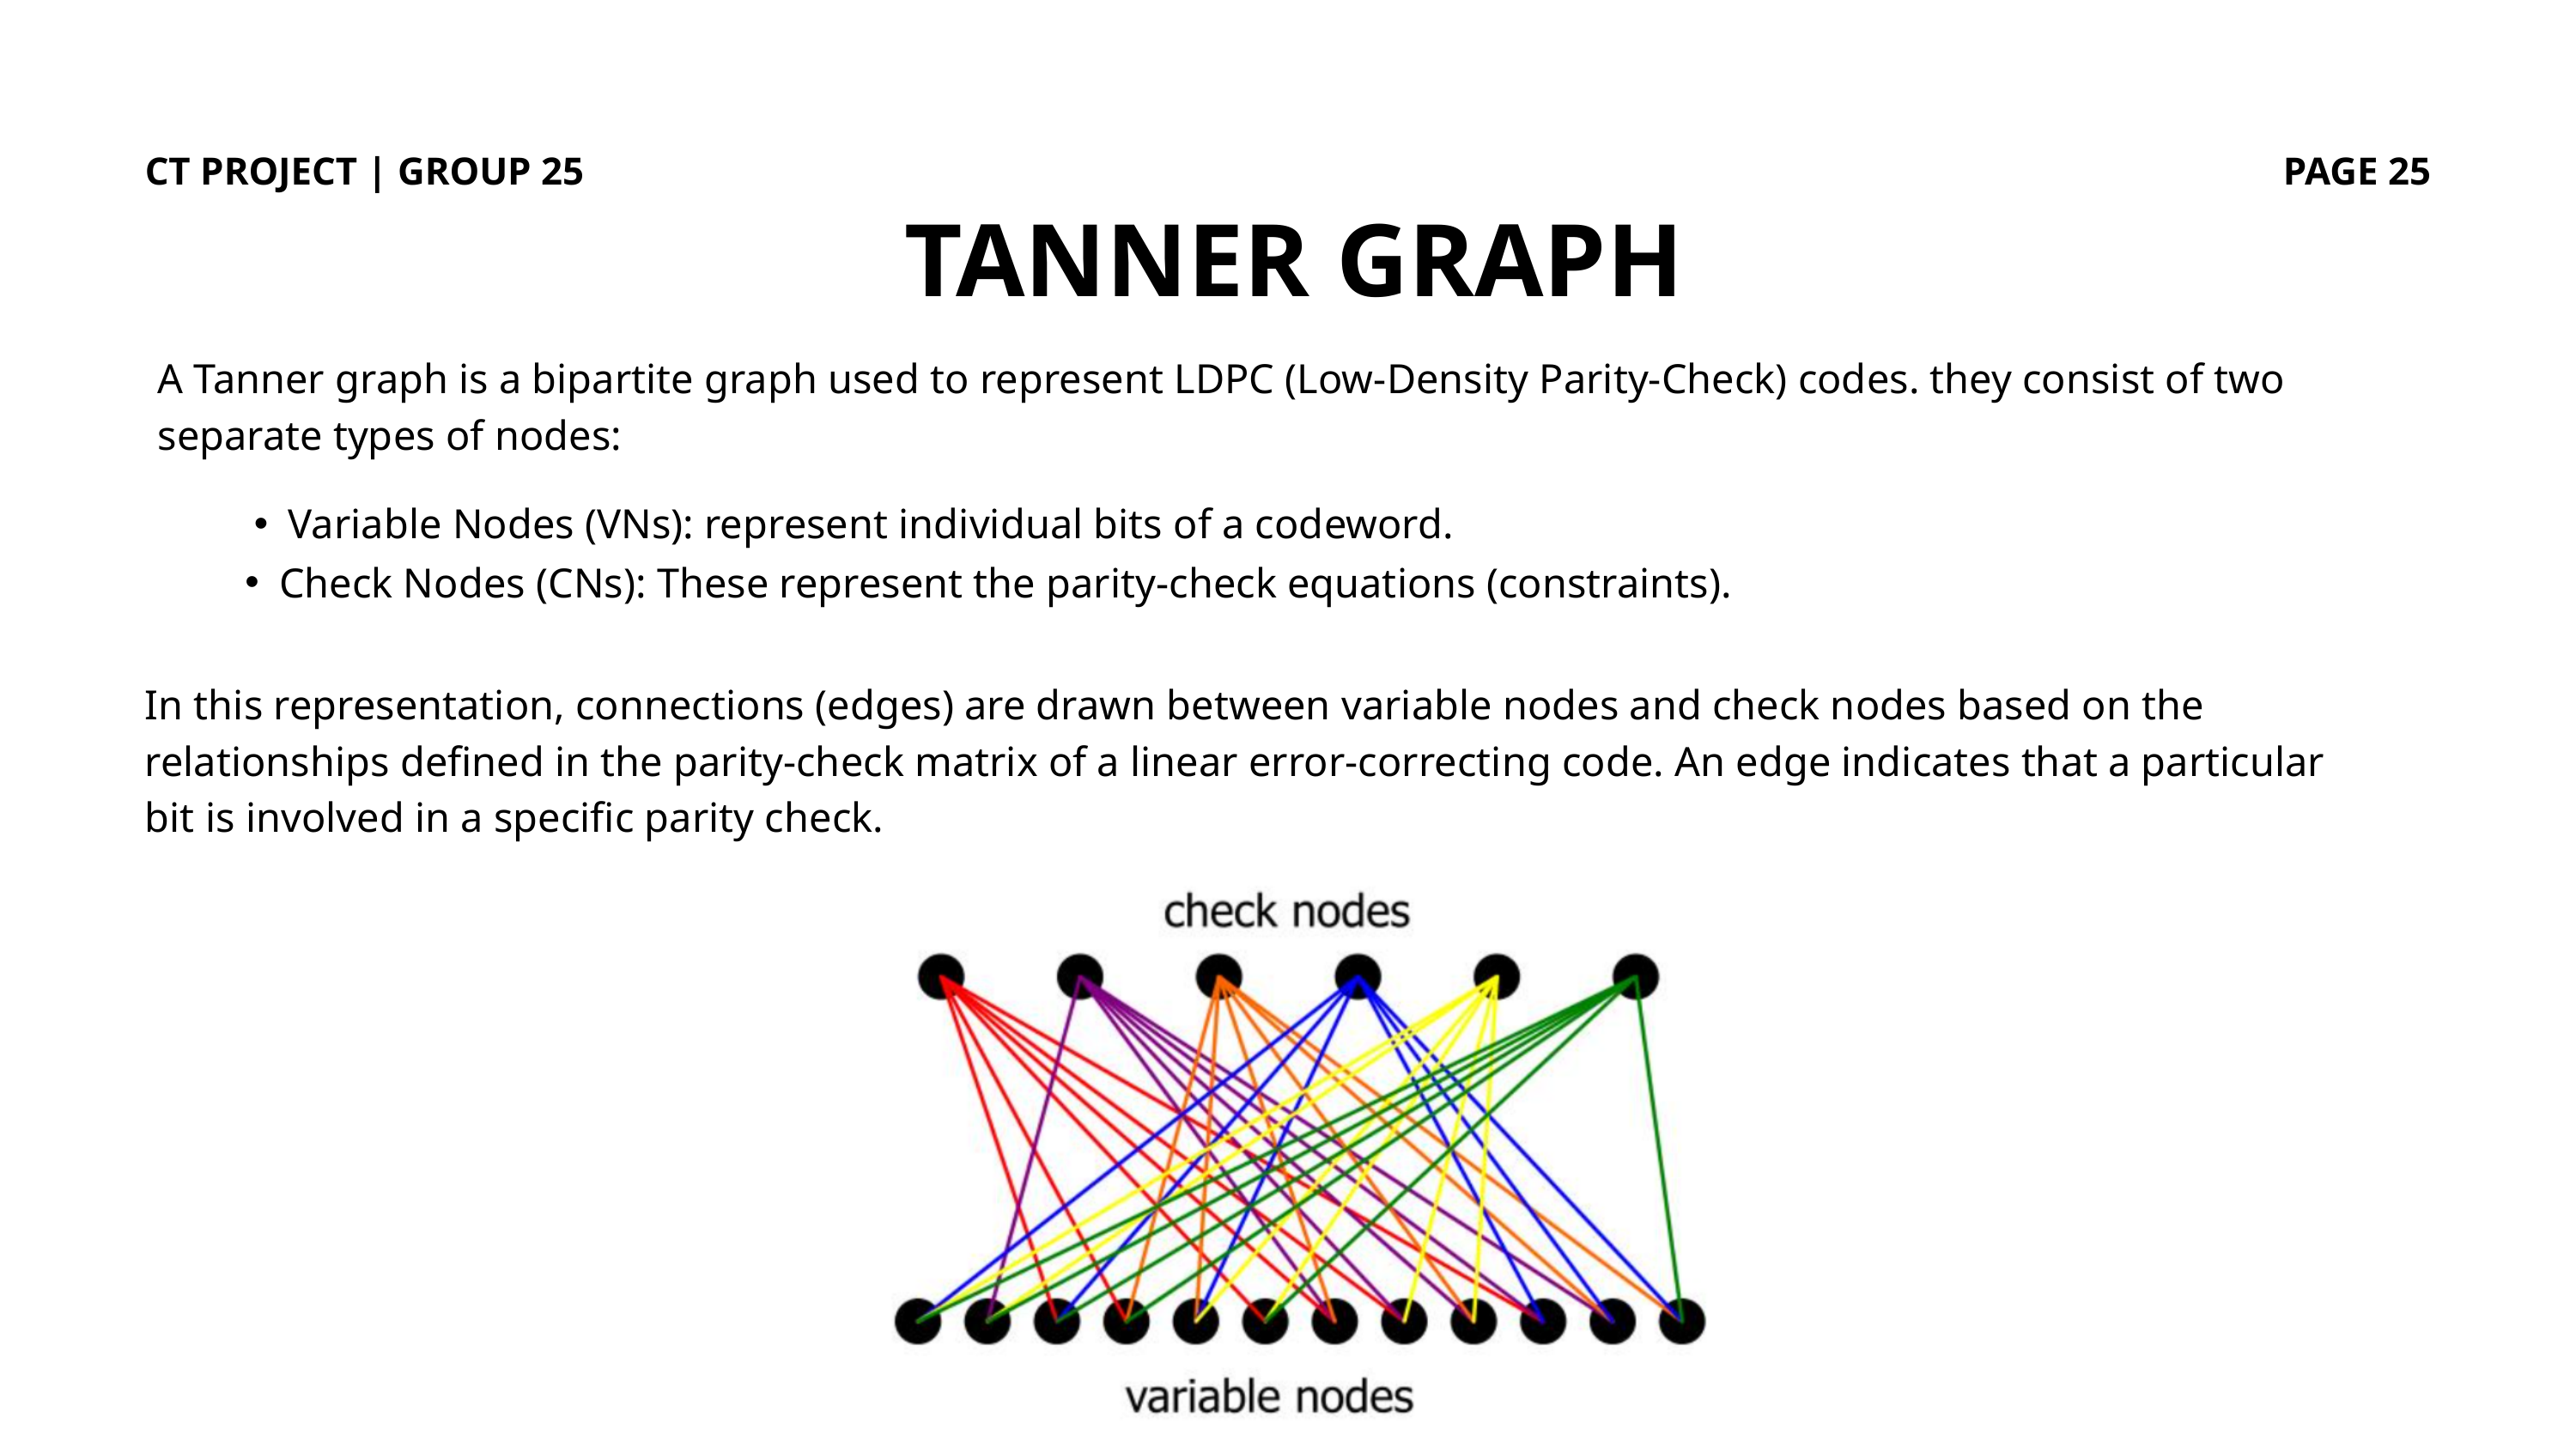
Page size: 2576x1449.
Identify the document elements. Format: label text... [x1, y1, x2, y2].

text_box PAGE 25 [2234, 139, 2432, 192]
text_box [848, 864, 1728, 1422]
text_box TANNER GRAPH [678, 176, 1910, 317]
text_box CT PROJECT | GROUP 25 [144, 139, 640, 192]
text_box A Tanner graph is a bipartite graph used to represent LDPC (Low-Density Parity-Check) codes. they consist of two separate types of nodes: [157, 345, 2432, 458]
text_box Variable Nodes (VNs): represent individual bits of a codeword. [210, 490, 1464, 548]
text_box Check Nodes (CNs): These represent the parity-check equations (constraints). [210, 549, 1780, 606]
text_box In this representation, connections (edges) are drawn between variable nodes and check nodes based on the relationships defined in the parity-check matrix of a linear error-correcting code. An edge indicates that a particular bit is involved in a specific parity check. [144, 671, 2360, 841]
